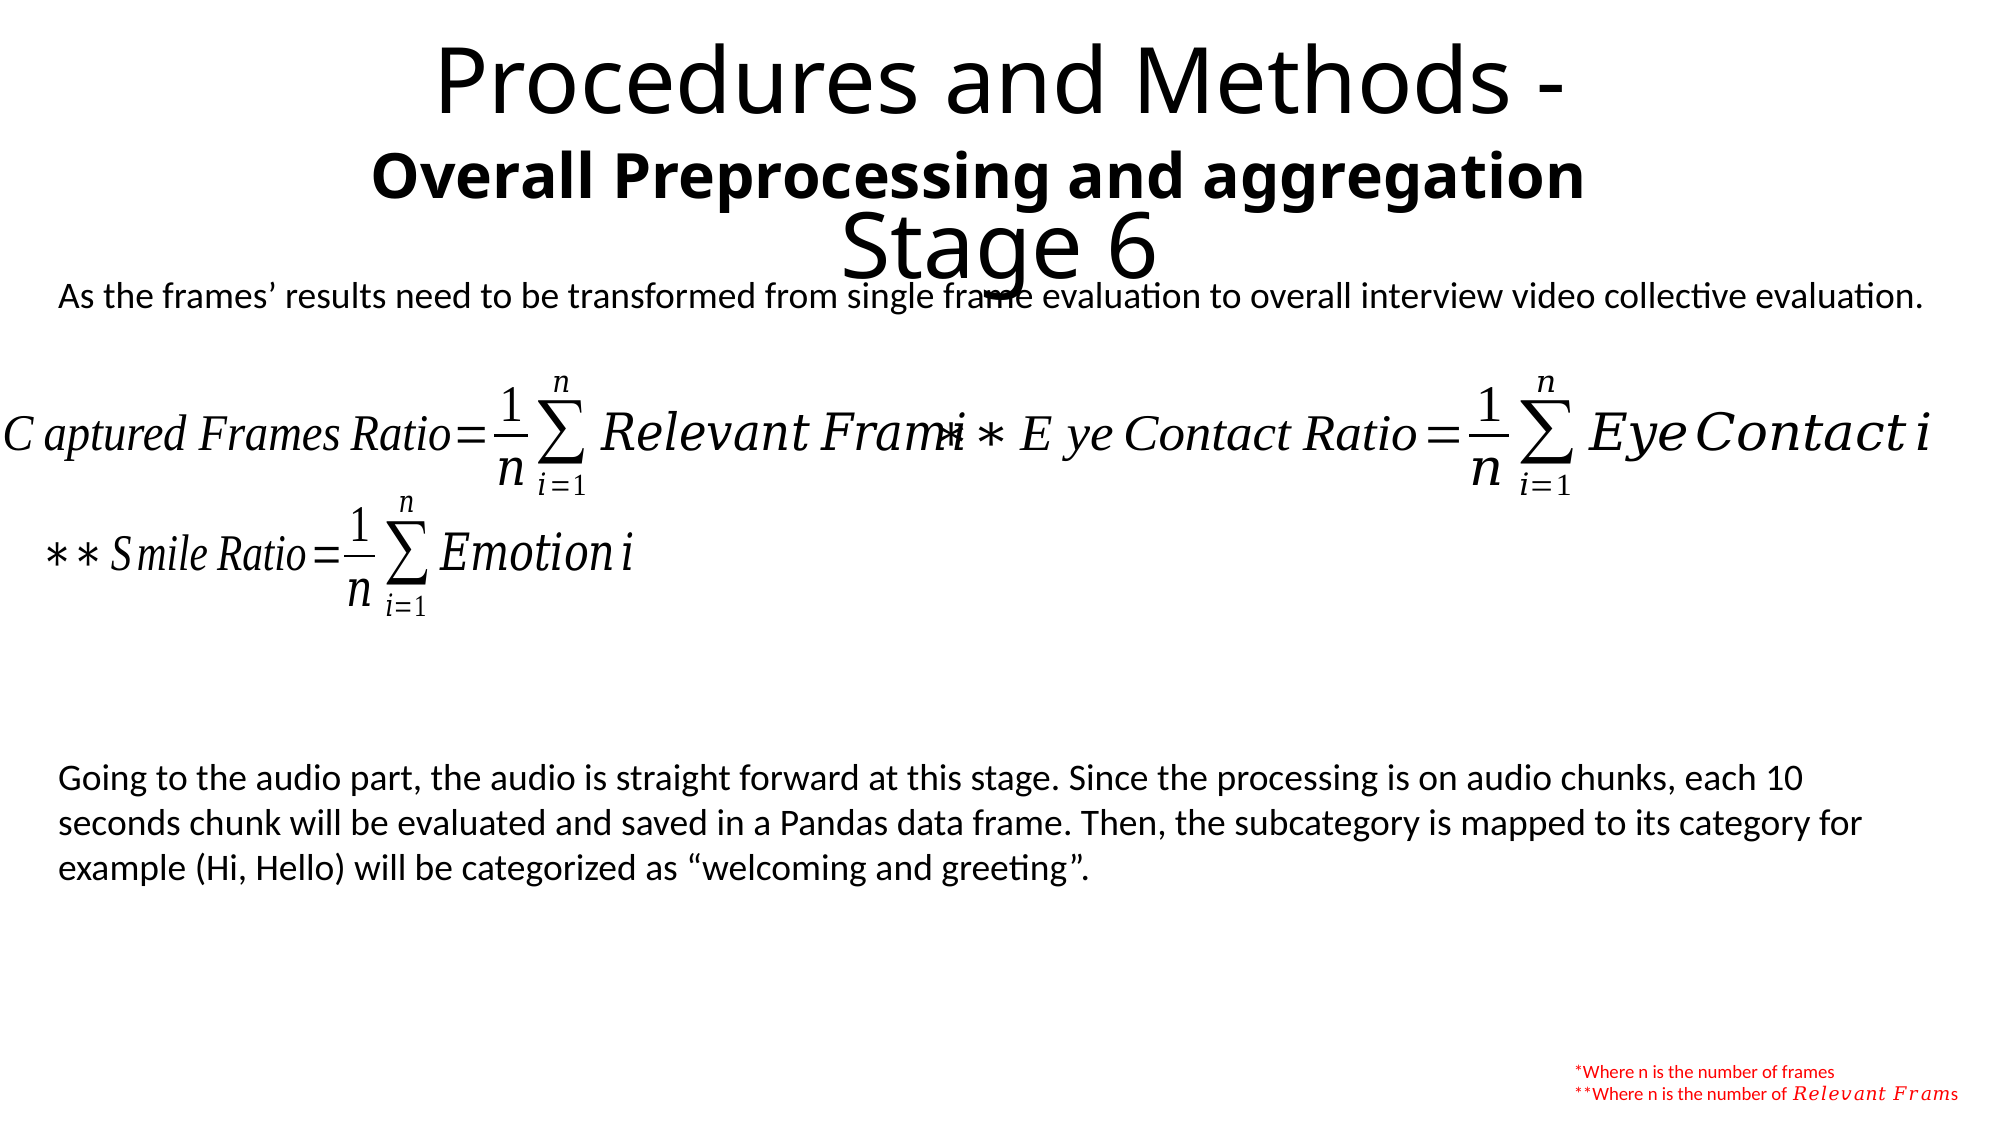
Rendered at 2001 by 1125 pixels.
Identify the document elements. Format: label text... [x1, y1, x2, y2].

text_box As the frames’ results need to be transformed from single frame evaluation to overall interview video collective evaluation. [43, 263, 1952, 324]
text_box **Where n is the number of 𝑅𝑒𝑙𝑒𝑣𝑎𝑛𝑡 𝐹𝑟𝑎𝑚s [1558, 1073, 1993, 1112]
text_box *Where n is the number of frames [1558, 1052, 1934, 1073]
text_box Procedures and Methods - Stage 6 [324, 0, 1676, 263]
text_box Going to the audio part, the audio is straight forward at this stage. Since the processing is on audio chunks, each 10 seconds chunk will be evaluated and saved in a Pandas data frame. Then, the subcategory is mapped to its category for example (Hi, Hello) will be categorized as “welcoming and greeting”. [43, 745, 1934, 896]
text_box Overall Preprocessing and aggregation [201, 90, 1623, 218]
